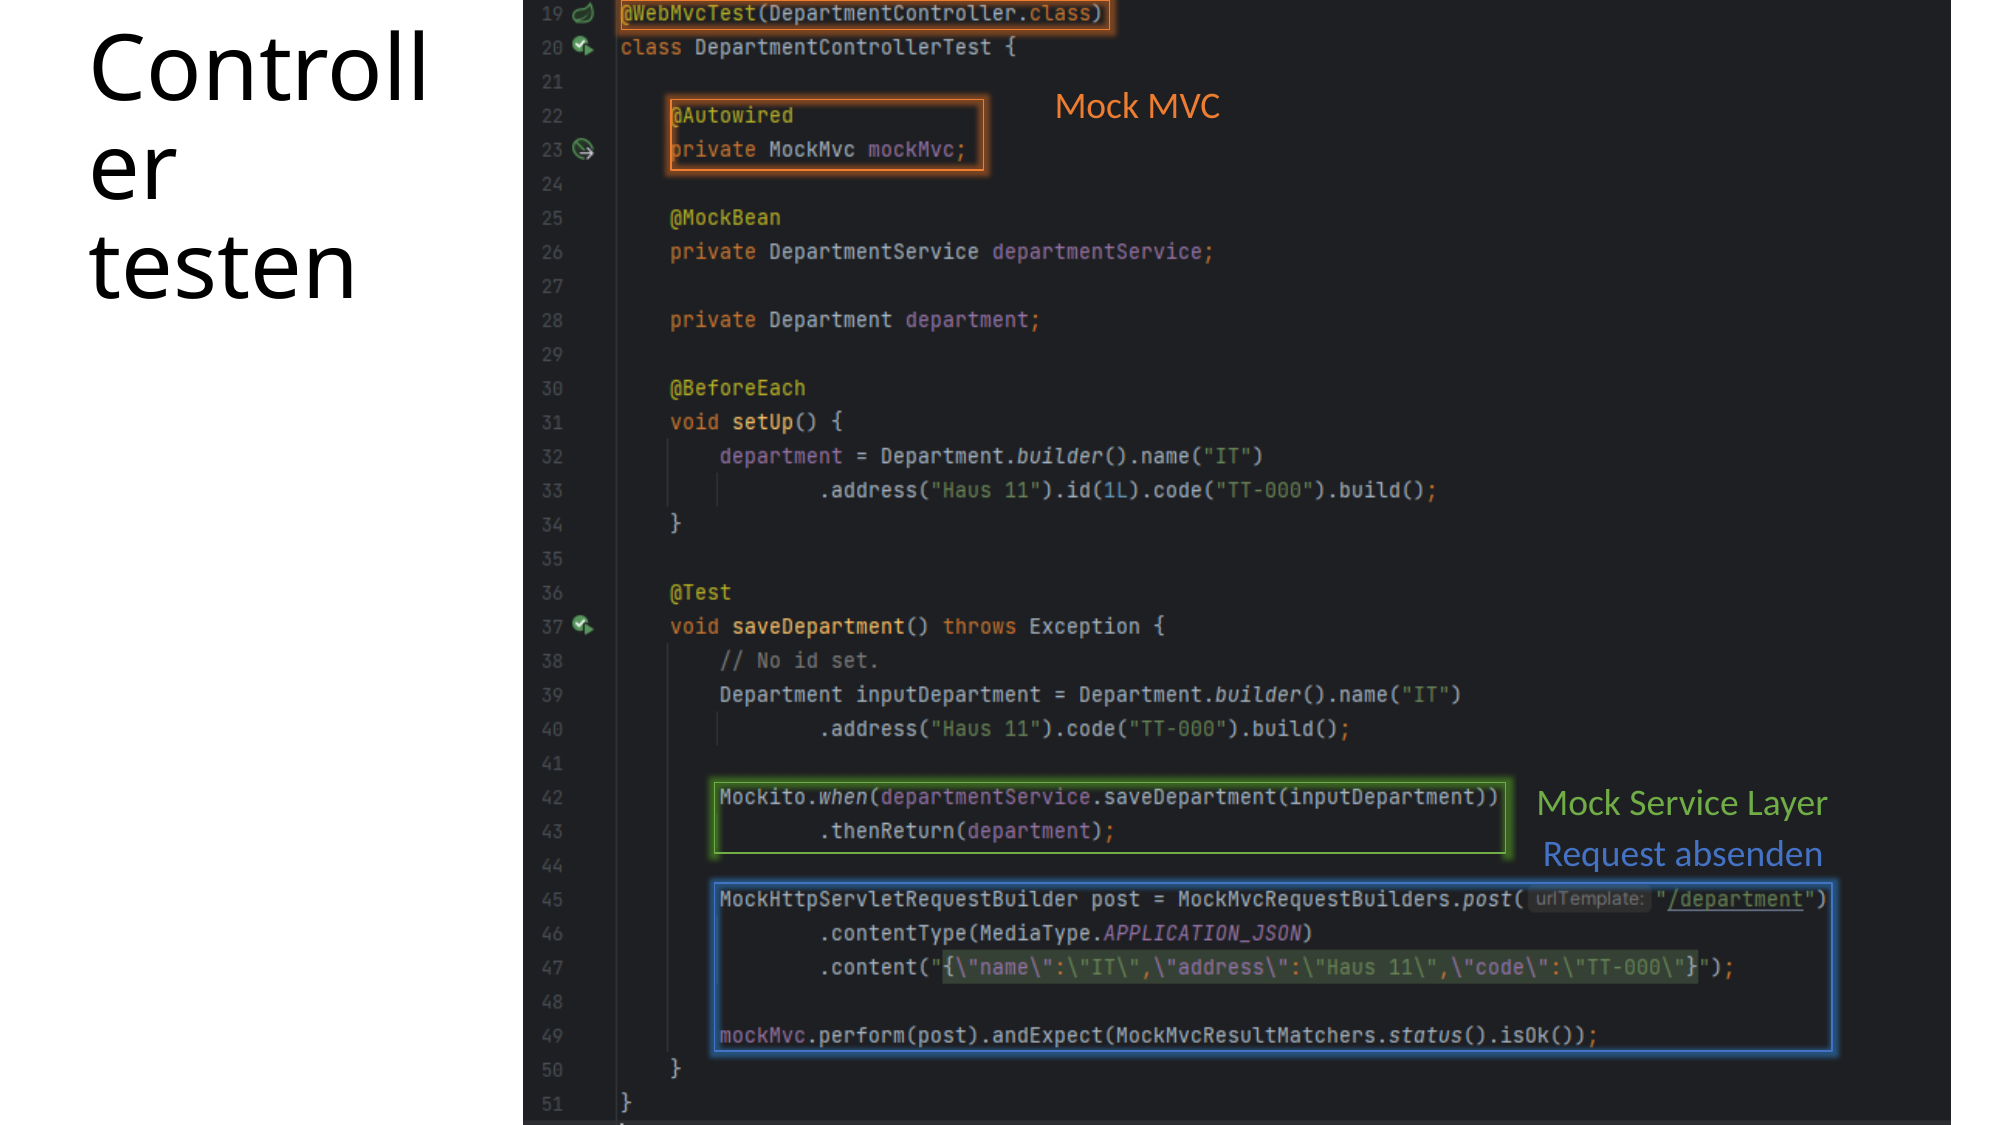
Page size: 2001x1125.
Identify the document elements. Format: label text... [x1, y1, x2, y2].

picture [523, 0, 1951, 1125]
title Controller testen [74, 61, 484, 279]
